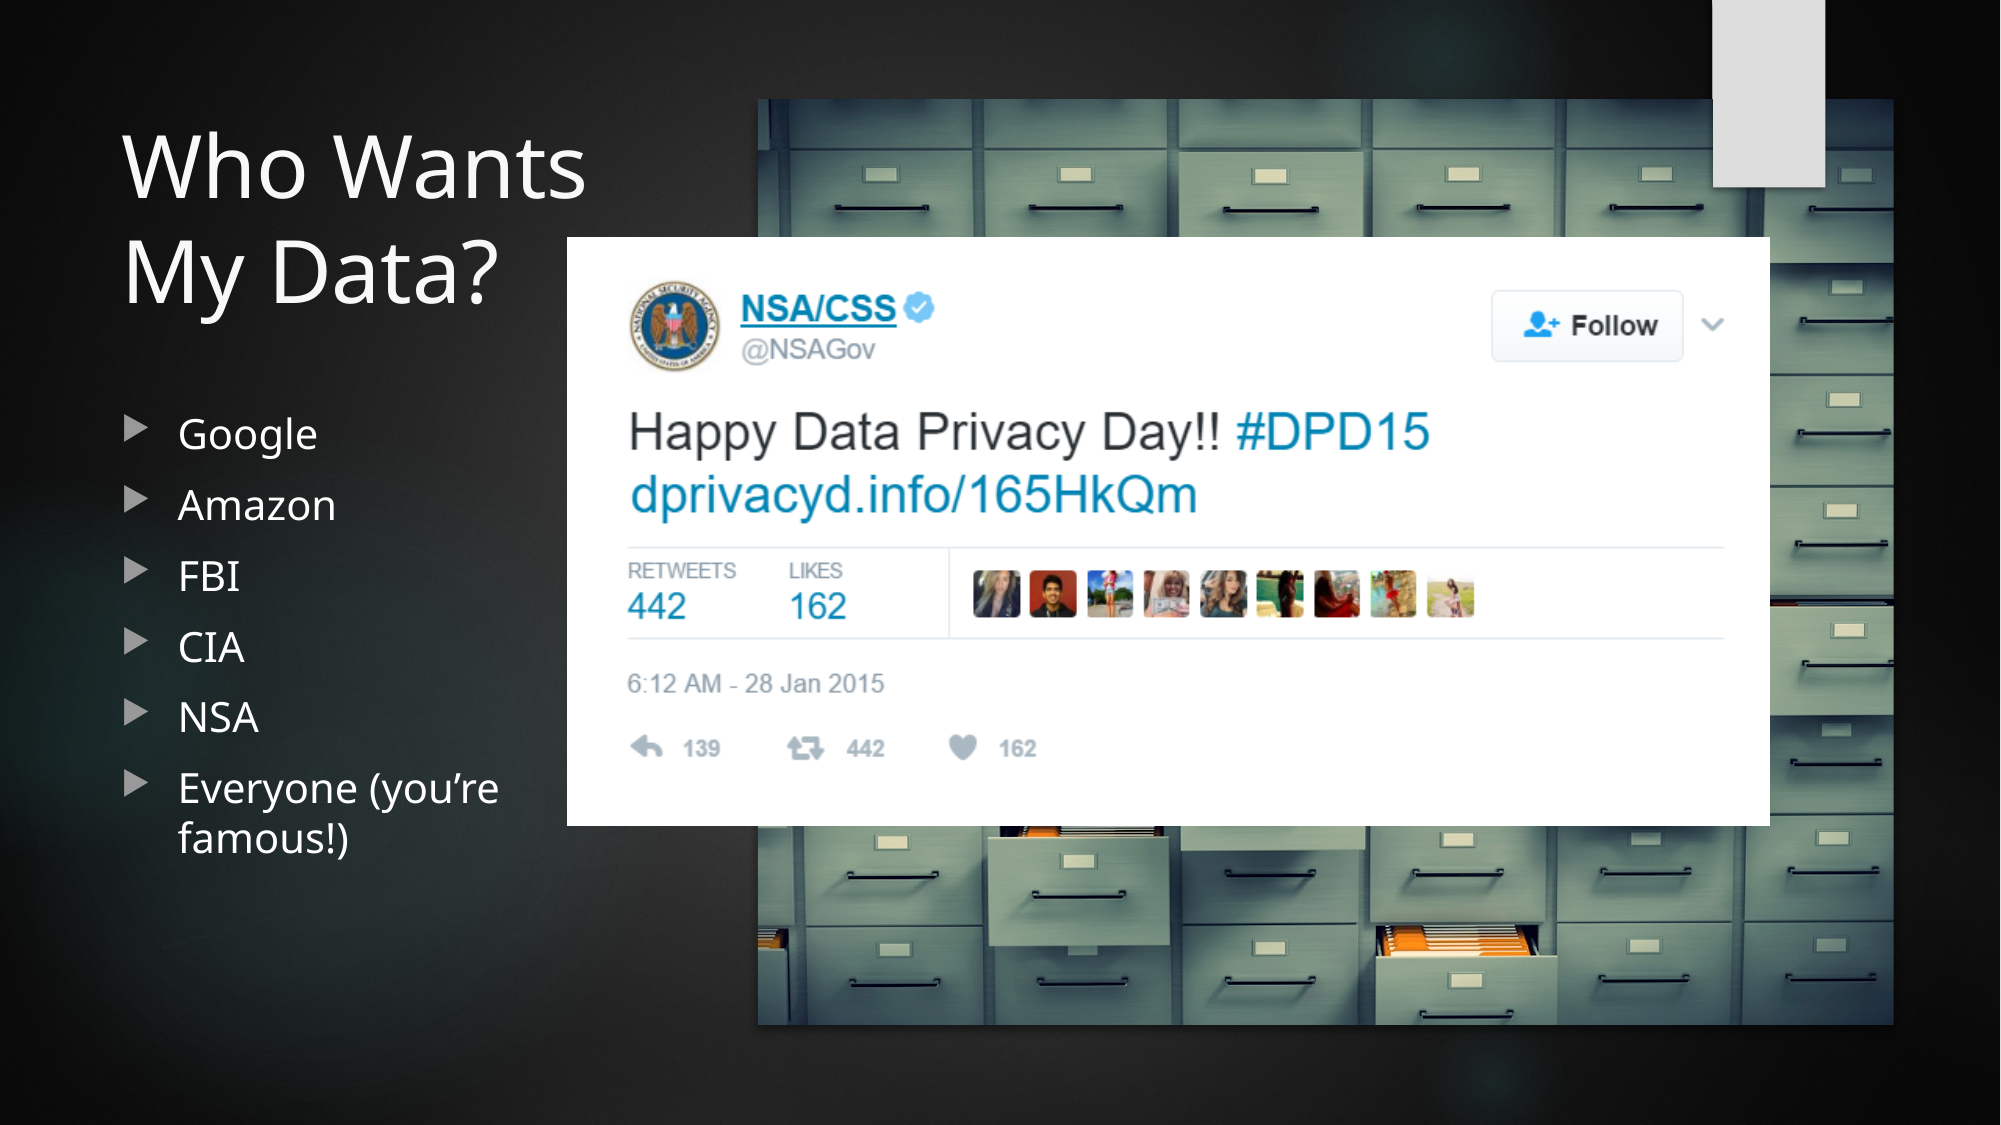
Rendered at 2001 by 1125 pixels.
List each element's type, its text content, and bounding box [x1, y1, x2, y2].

text_box [1712, 0, 1826, 98]
list Google Amazon FBI CIA NSA Everyone (you’re famous!) [106, 399, 652, 1025]
title Who Wants My Data? [106, 103, 652, 373]
picture [0, 0, 1894, 1125]
